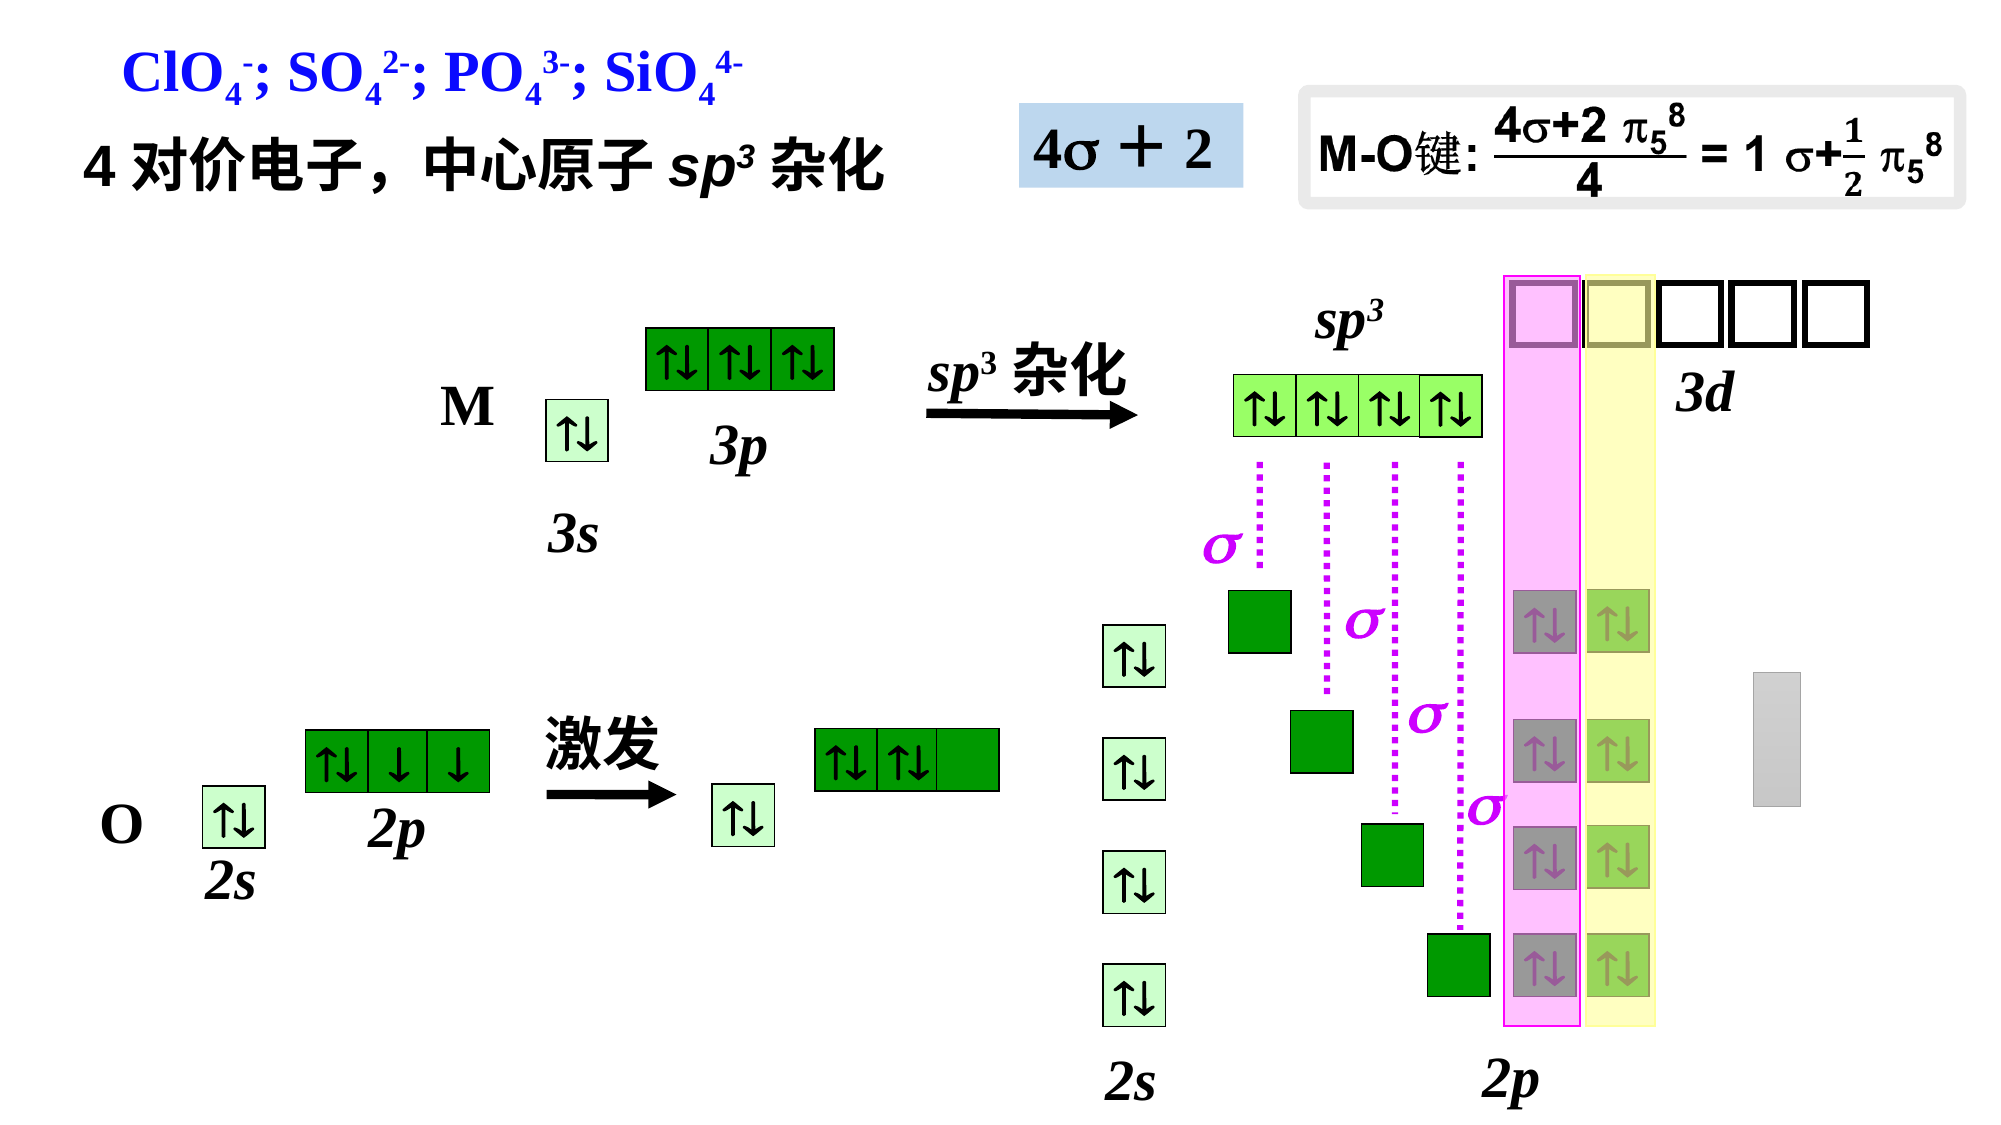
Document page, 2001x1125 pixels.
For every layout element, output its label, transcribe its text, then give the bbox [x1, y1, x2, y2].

text_box ClO4-; SO42-; PO43-; SiO44- [92, 25, 759, 120]
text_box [1090, 589, 1649, 1120]
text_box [1184, 461, 1503, 589]
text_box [1656, 282, 1868, 431]
text_box 4对价电子，中心原子sp3杂化 [68, 120, 901, 206]
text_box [84, 730, 490, 920]
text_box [529, 699, 999, 847]
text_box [1503, 274, 1656, 1027]
picture [1304, 91, 1961, 204]
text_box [424, 272, 1483, 572]
